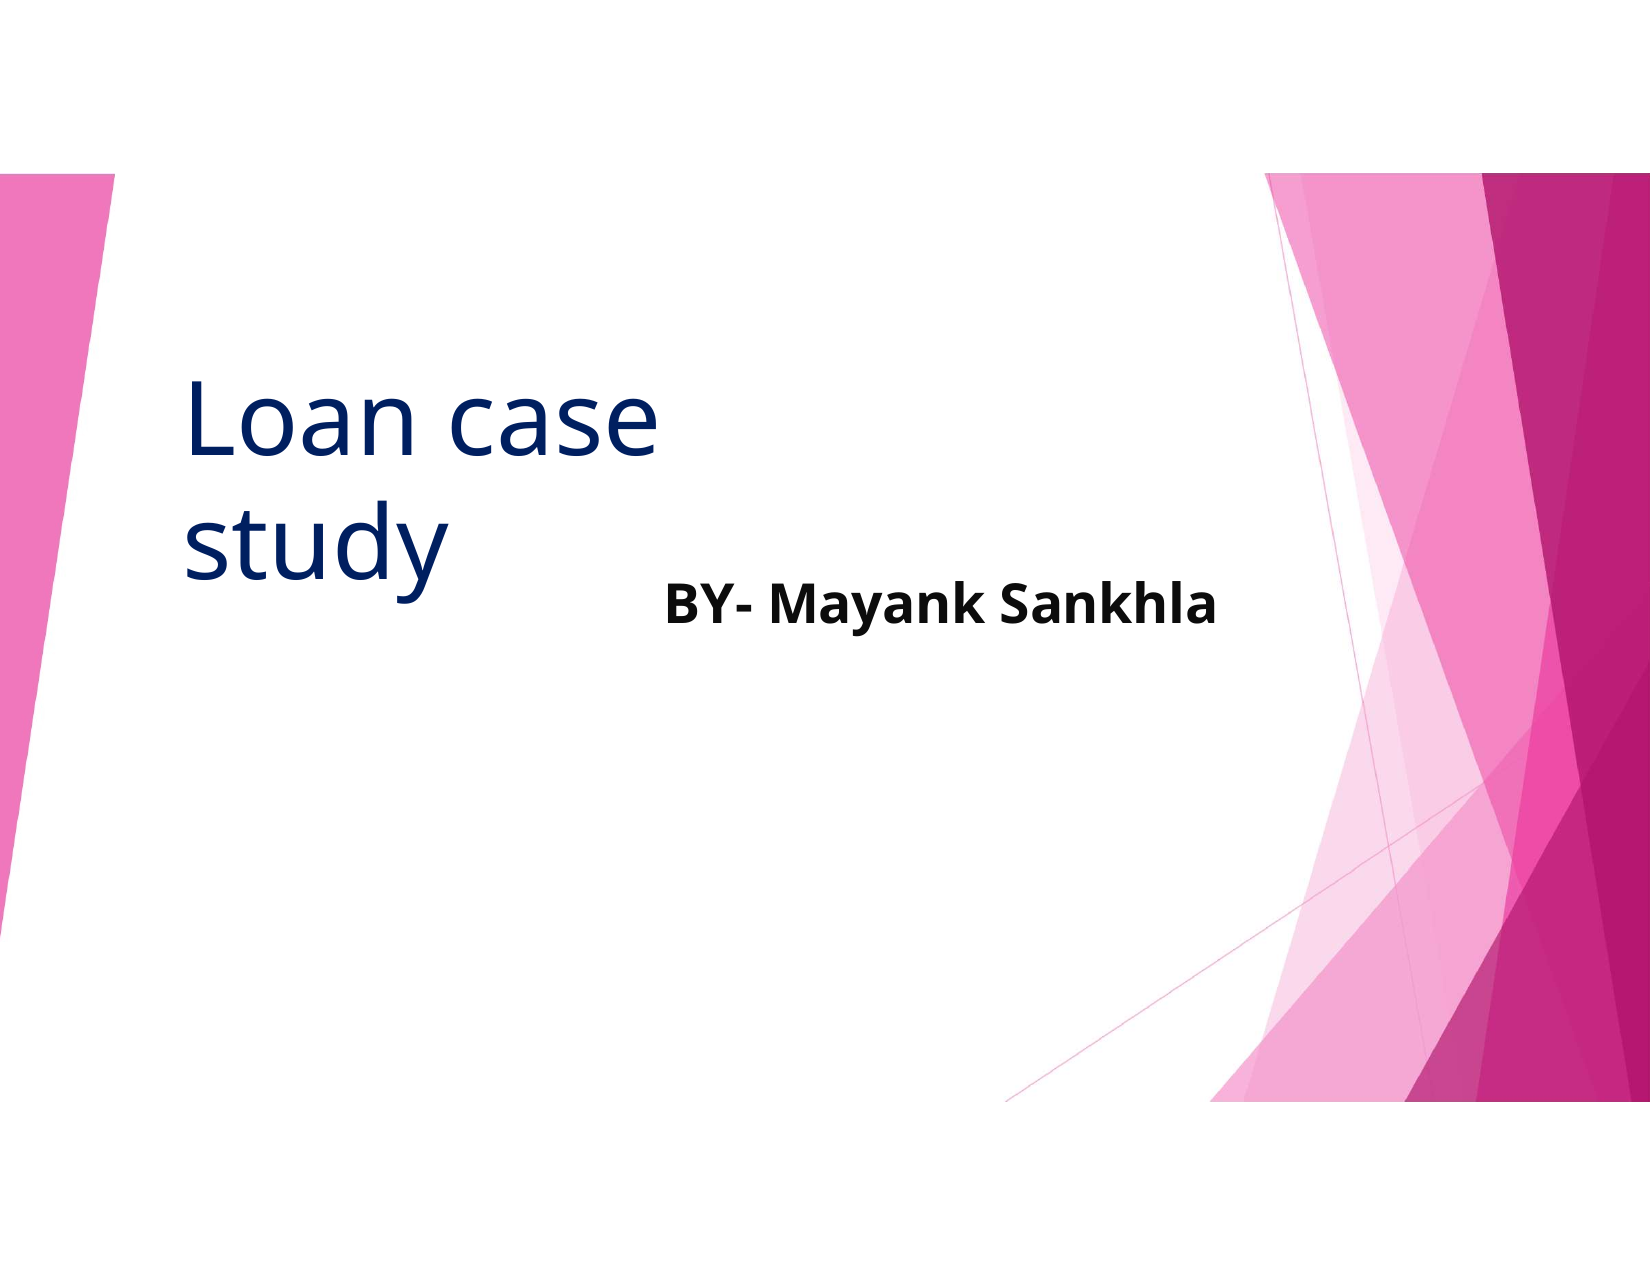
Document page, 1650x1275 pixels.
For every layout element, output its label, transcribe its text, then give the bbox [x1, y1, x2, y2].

title Loan case study [180, 350, 916, 601]
text_box [1003, 173, 1650, 1102]
text_box [0, 173, 116, 942]
text_box BY- Mayank Sankhla [570, 540, 1220, 727]
